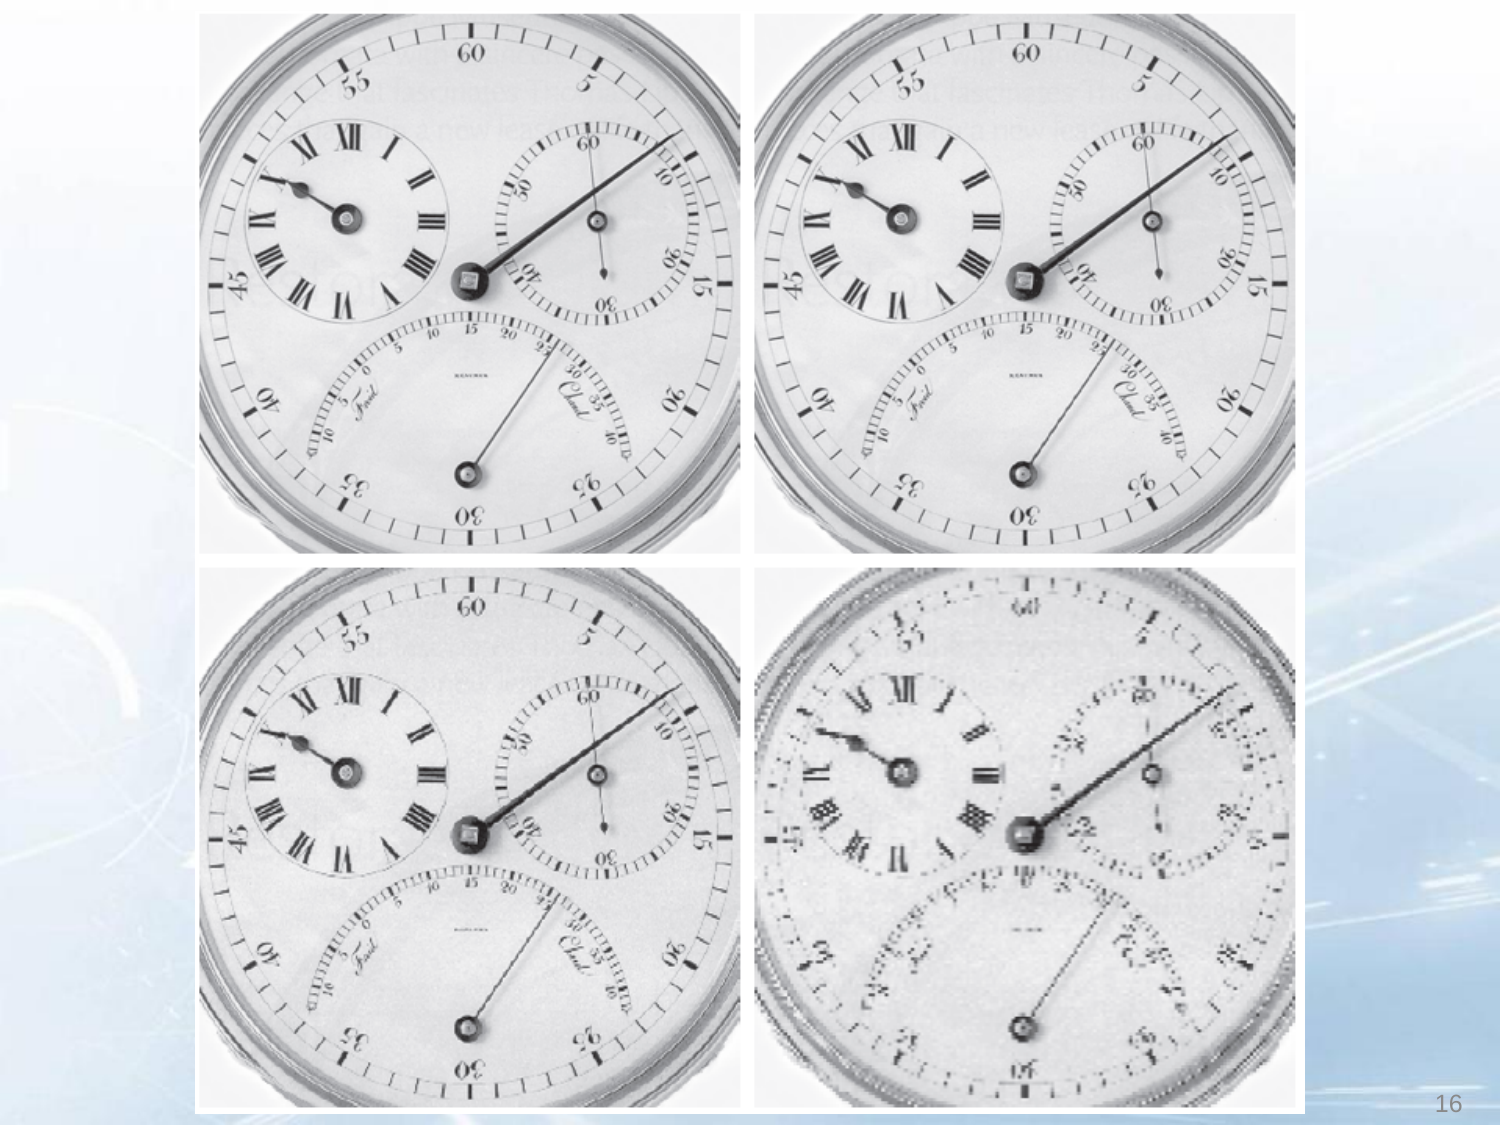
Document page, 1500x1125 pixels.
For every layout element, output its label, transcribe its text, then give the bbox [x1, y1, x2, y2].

slide_number 16 [1127, 1072, 1478, 1125]
picture [0, 0, 1500, 1125]
